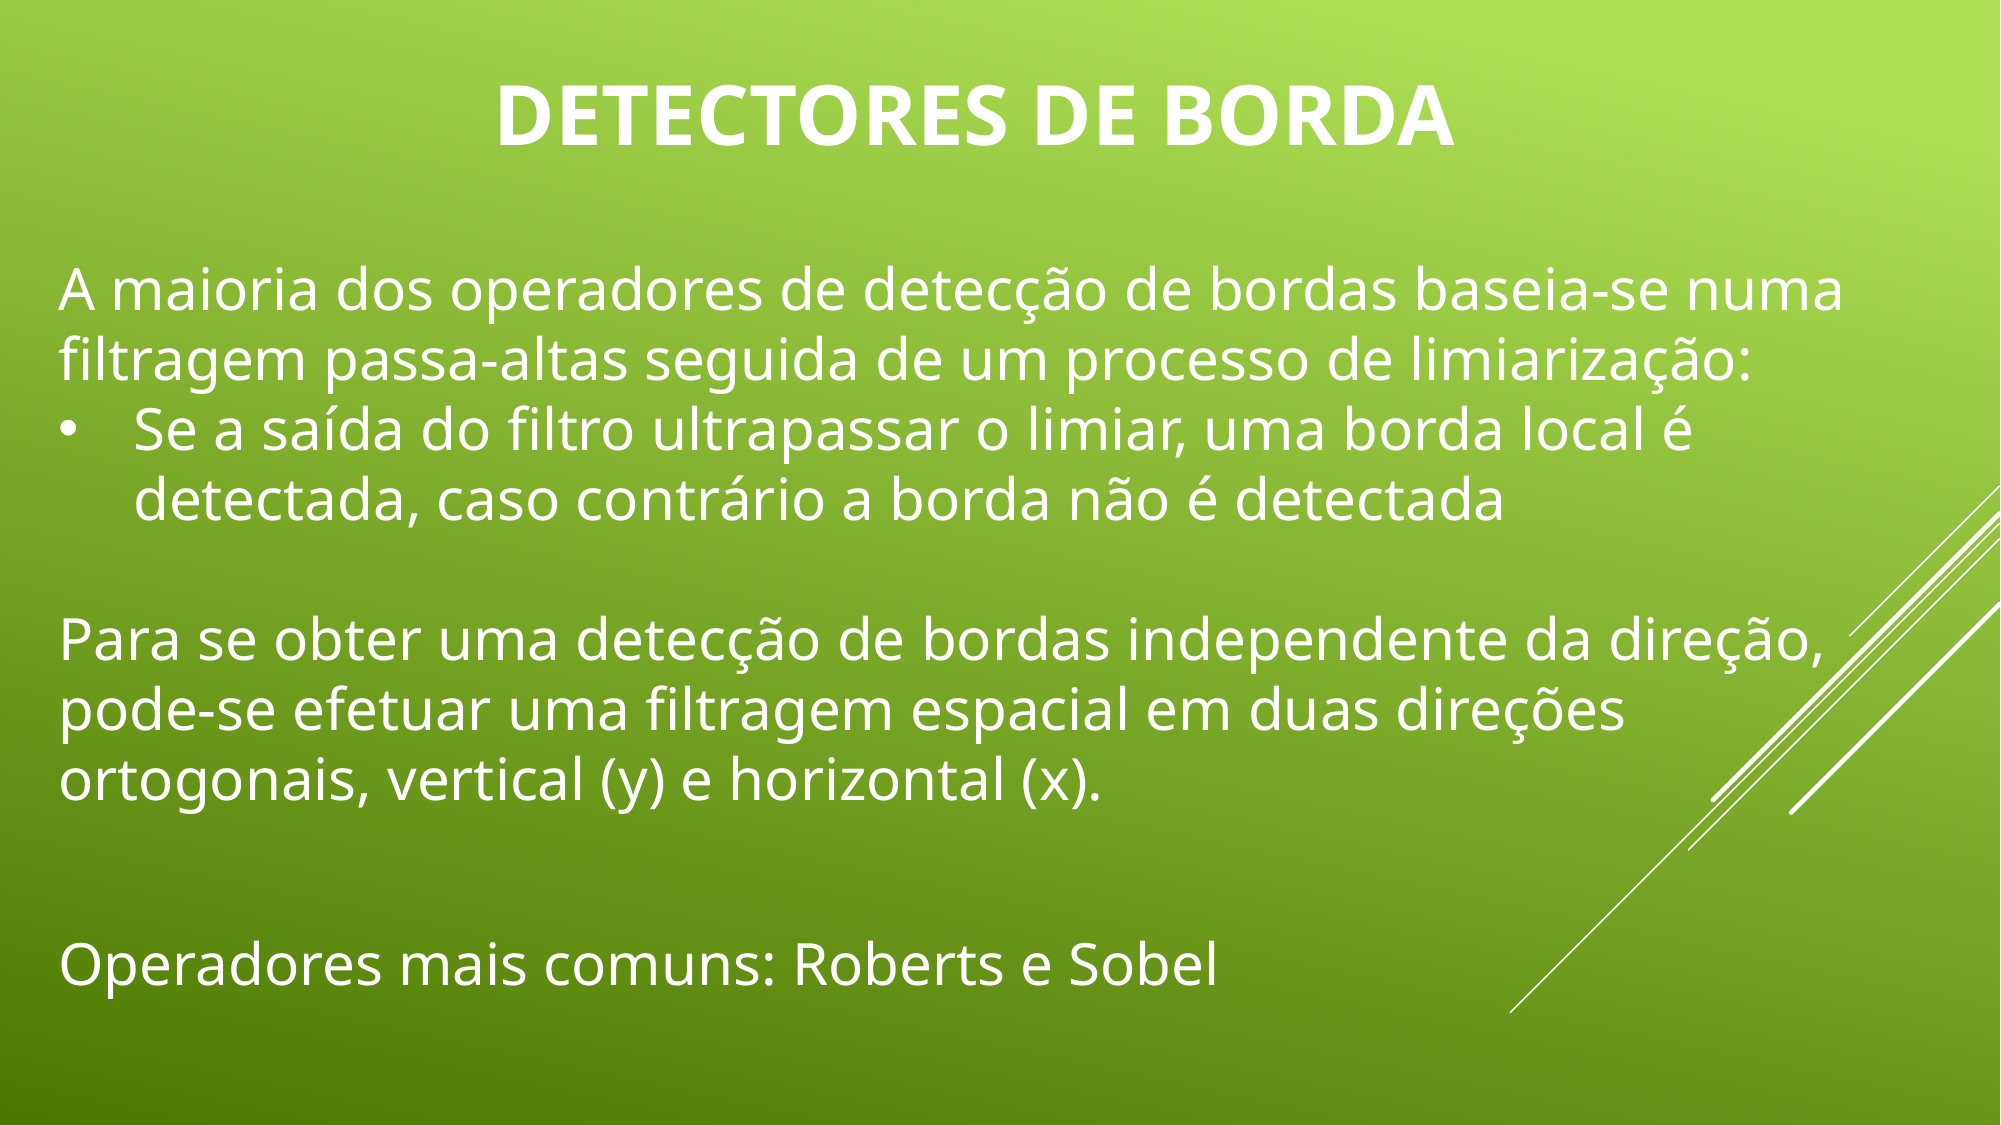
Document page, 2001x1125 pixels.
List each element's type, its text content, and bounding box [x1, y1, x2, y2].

text_box DETECTORES DE BORDA A maioria dos operadores de detecção de bordas baseia-se numa filtragem passa-altas seguida de um processo de limiarização: Se a saída do filtro ultrapassar o limiar, uma borda local é detectada, caso contrário a borda não é detectada Para se obter uma detecção de bordas independente da direção, pode-se efetuar uma filtragem espacial em duas direções ortogonais, vertical (y) e horizontal (x). Operadores mais comuns: Roberts e Sobel [43, 0, 1909, 1005]
